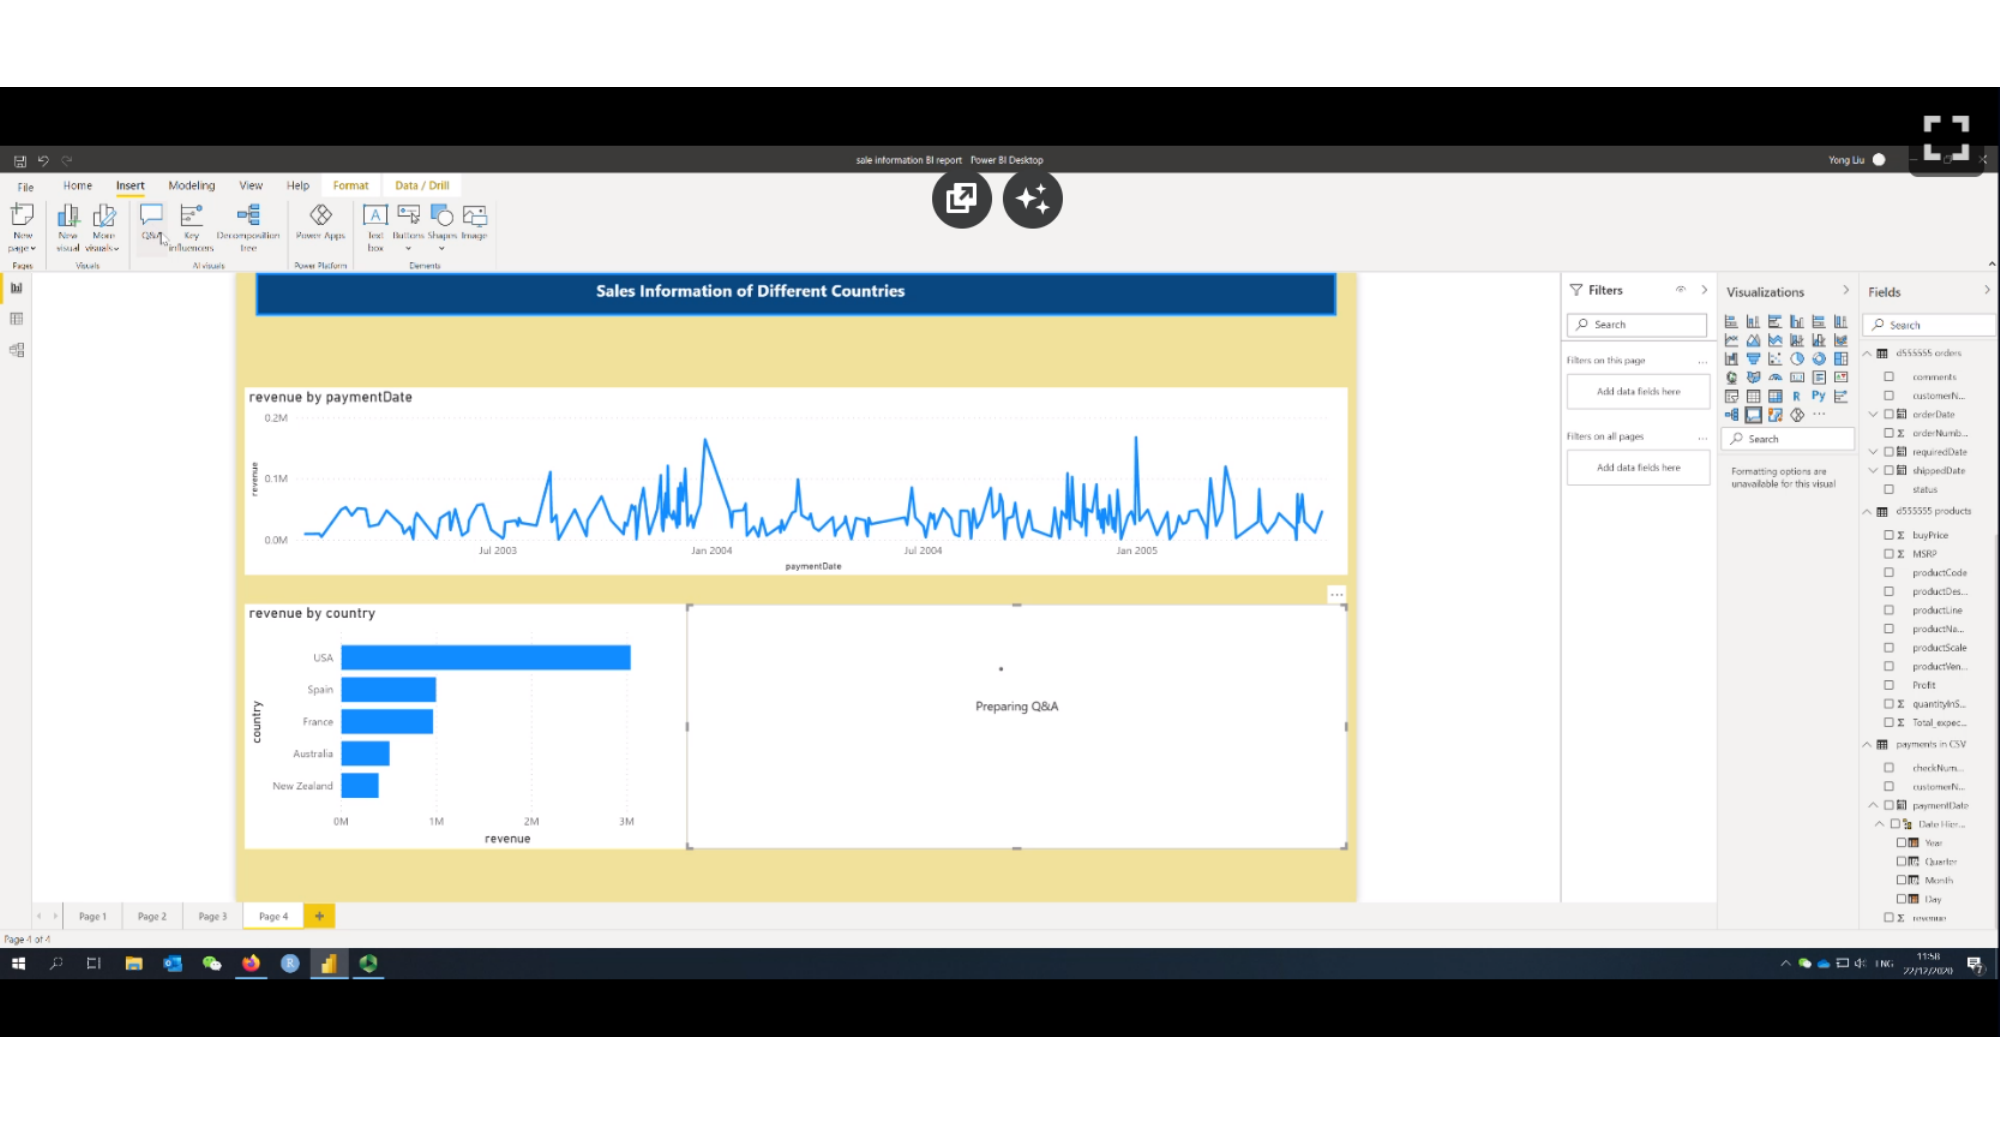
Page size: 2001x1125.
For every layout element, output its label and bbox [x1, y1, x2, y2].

picture [0, 87, 2000, 1038]
